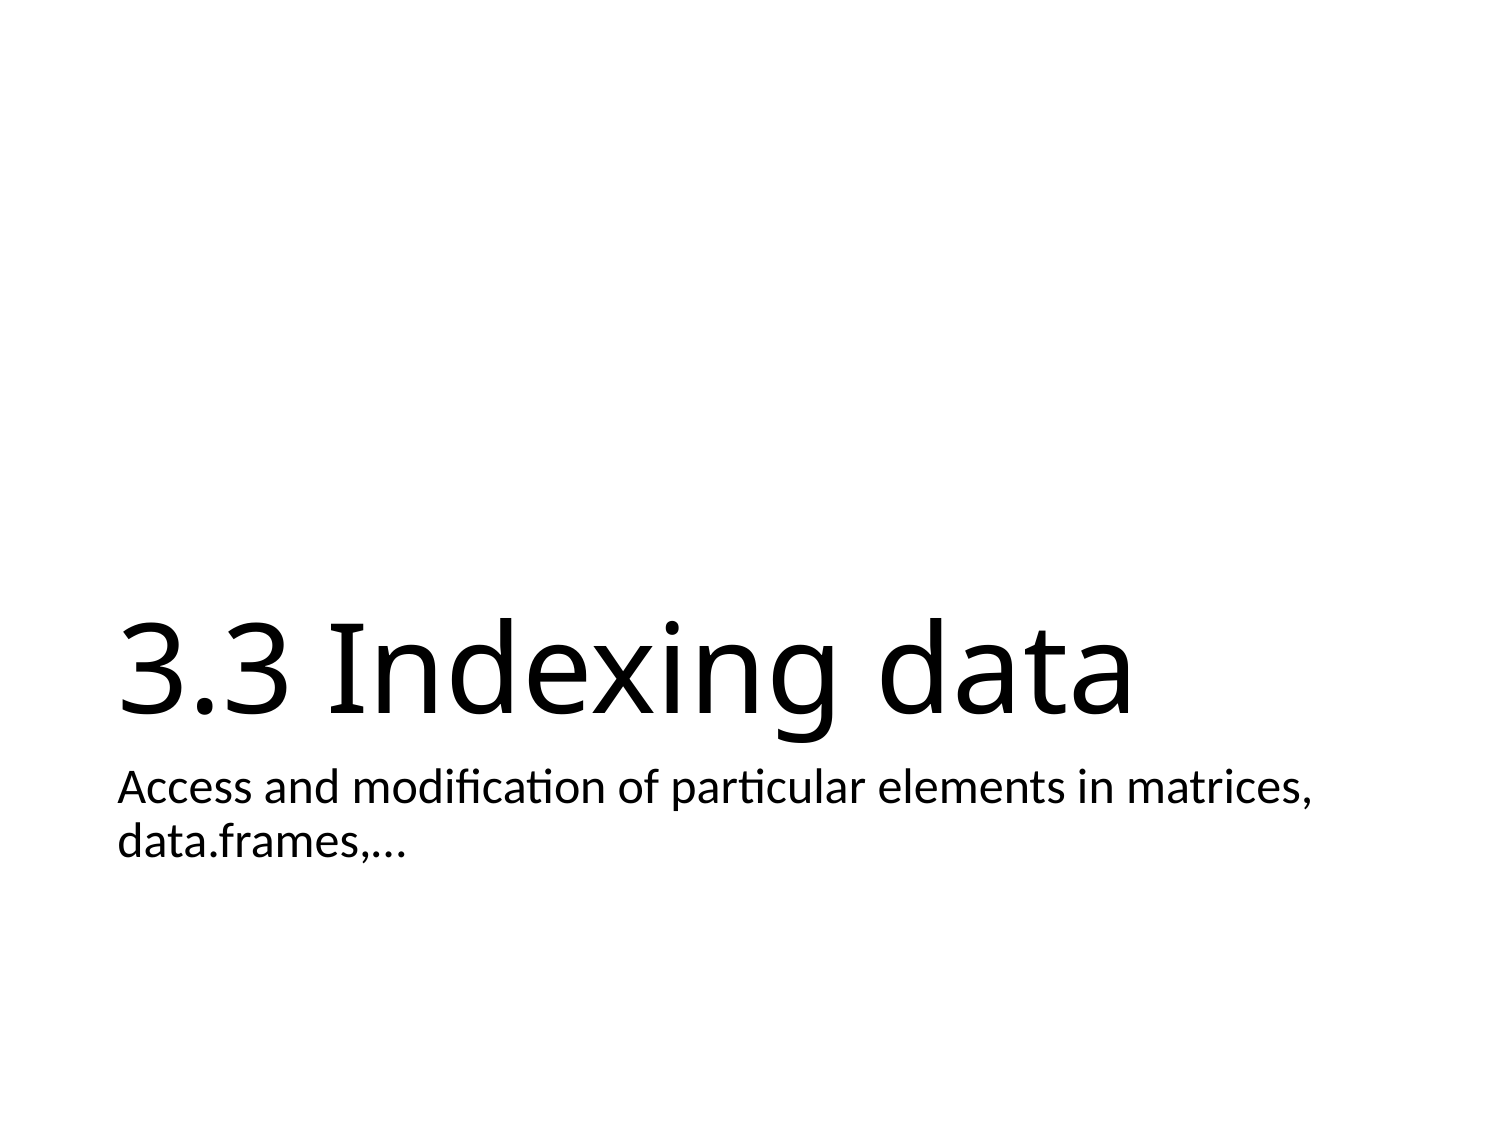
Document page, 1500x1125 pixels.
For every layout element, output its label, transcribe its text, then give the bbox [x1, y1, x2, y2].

title 3.3 Indexing data [102, 280, 1397, 749]
list Access and modification of particular elements in matrices, data.frames,… [102, 752, 1397, 999]
